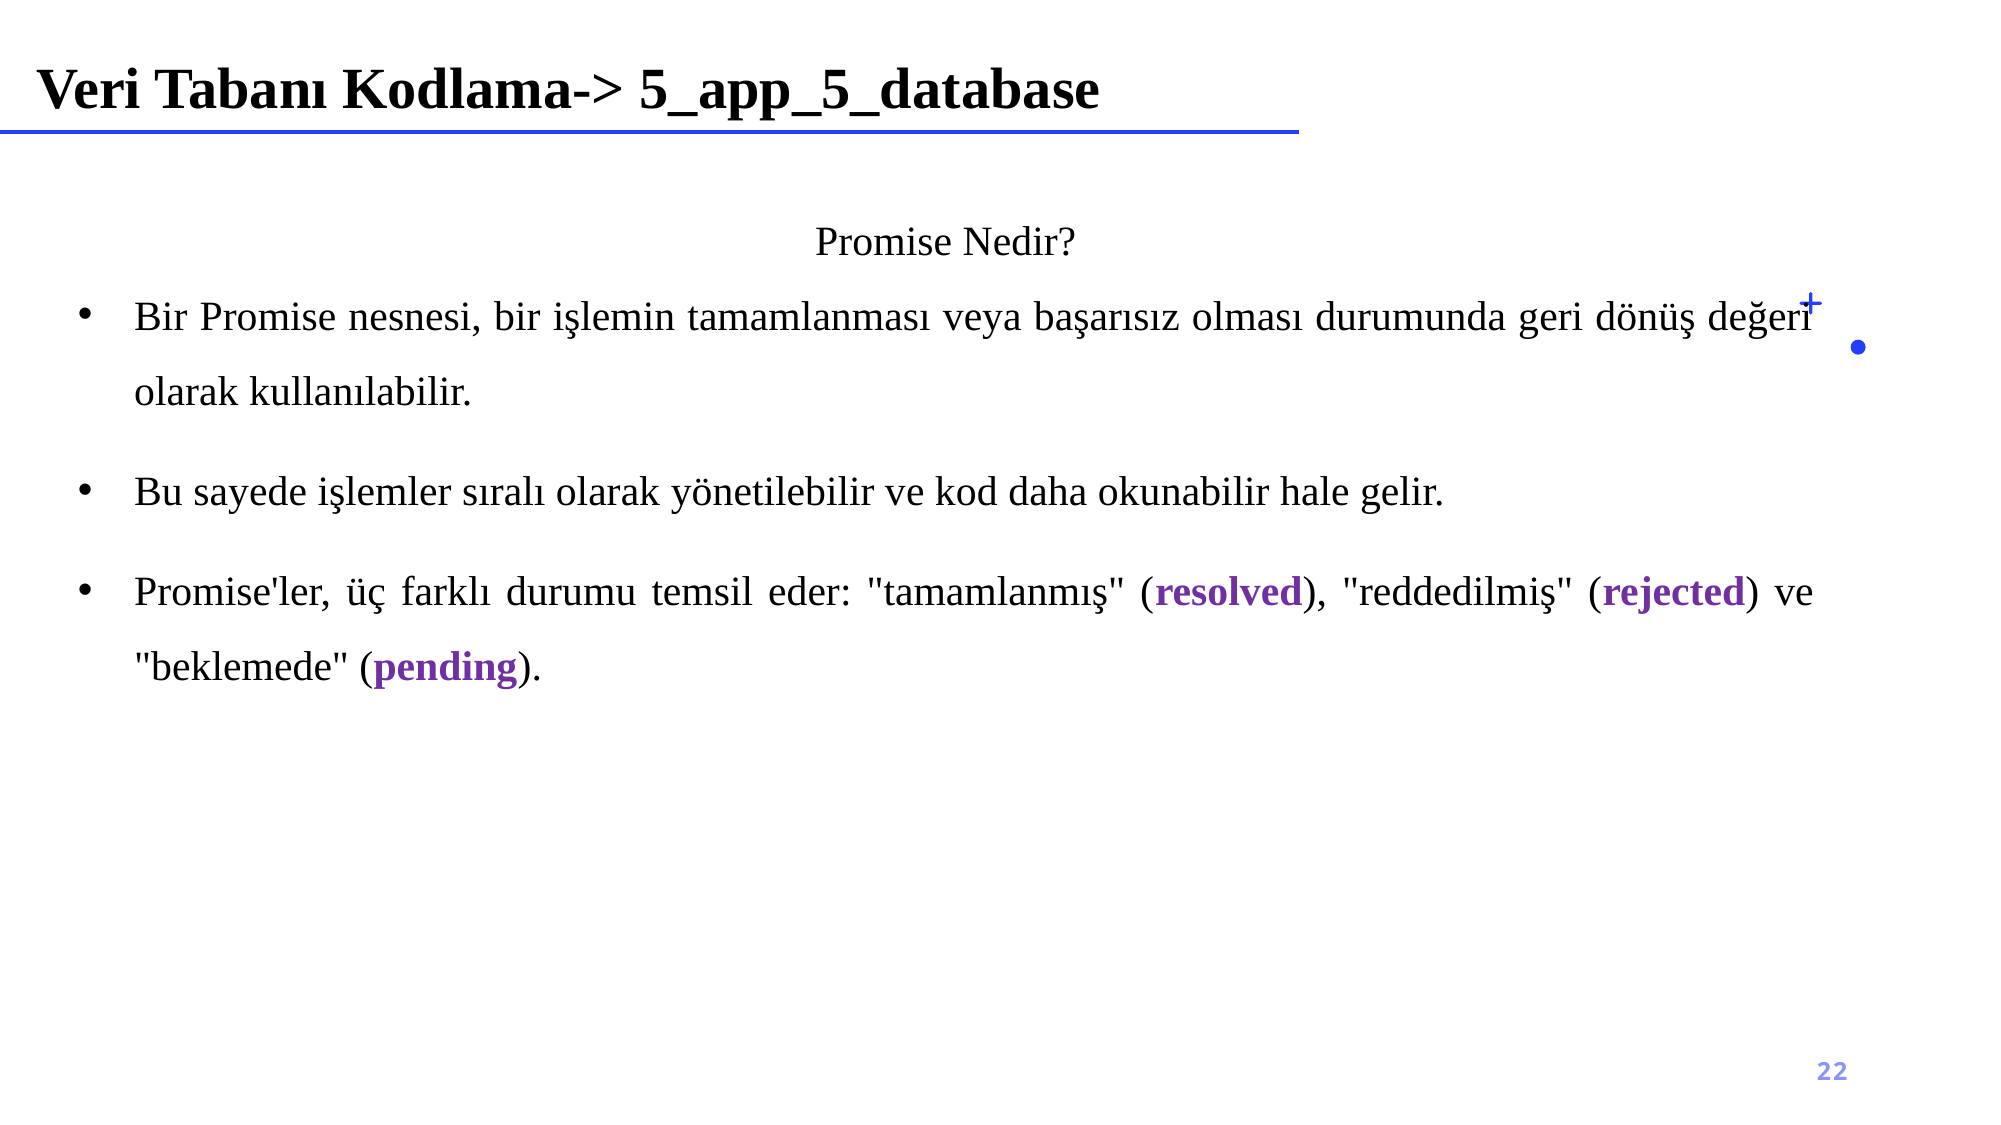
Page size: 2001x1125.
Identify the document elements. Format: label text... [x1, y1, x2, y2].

list Promise Nedir? Bir Promise nesnesi, bir işlemin tamamlanması veya başarısız olması durumunda geri dönüş değeri olarak kullanılabilir. Bu sayede işlemler sıralı olarak yönetilebilir ve kod daha okunabilir hale gelir. Promise'ler, üç farklı durumu temsil eder: "tamamlanmış" (resolved), "reddedilmiş" (rejected) ve "beklemede" (pending). [62, 180, 1829, 1043]
text_box Veri Tabanı Kodlama-> 5_app_5_database [21, 34, 1927, 129]
slide_number 22 [1412, 1042, 1863, 1103]
